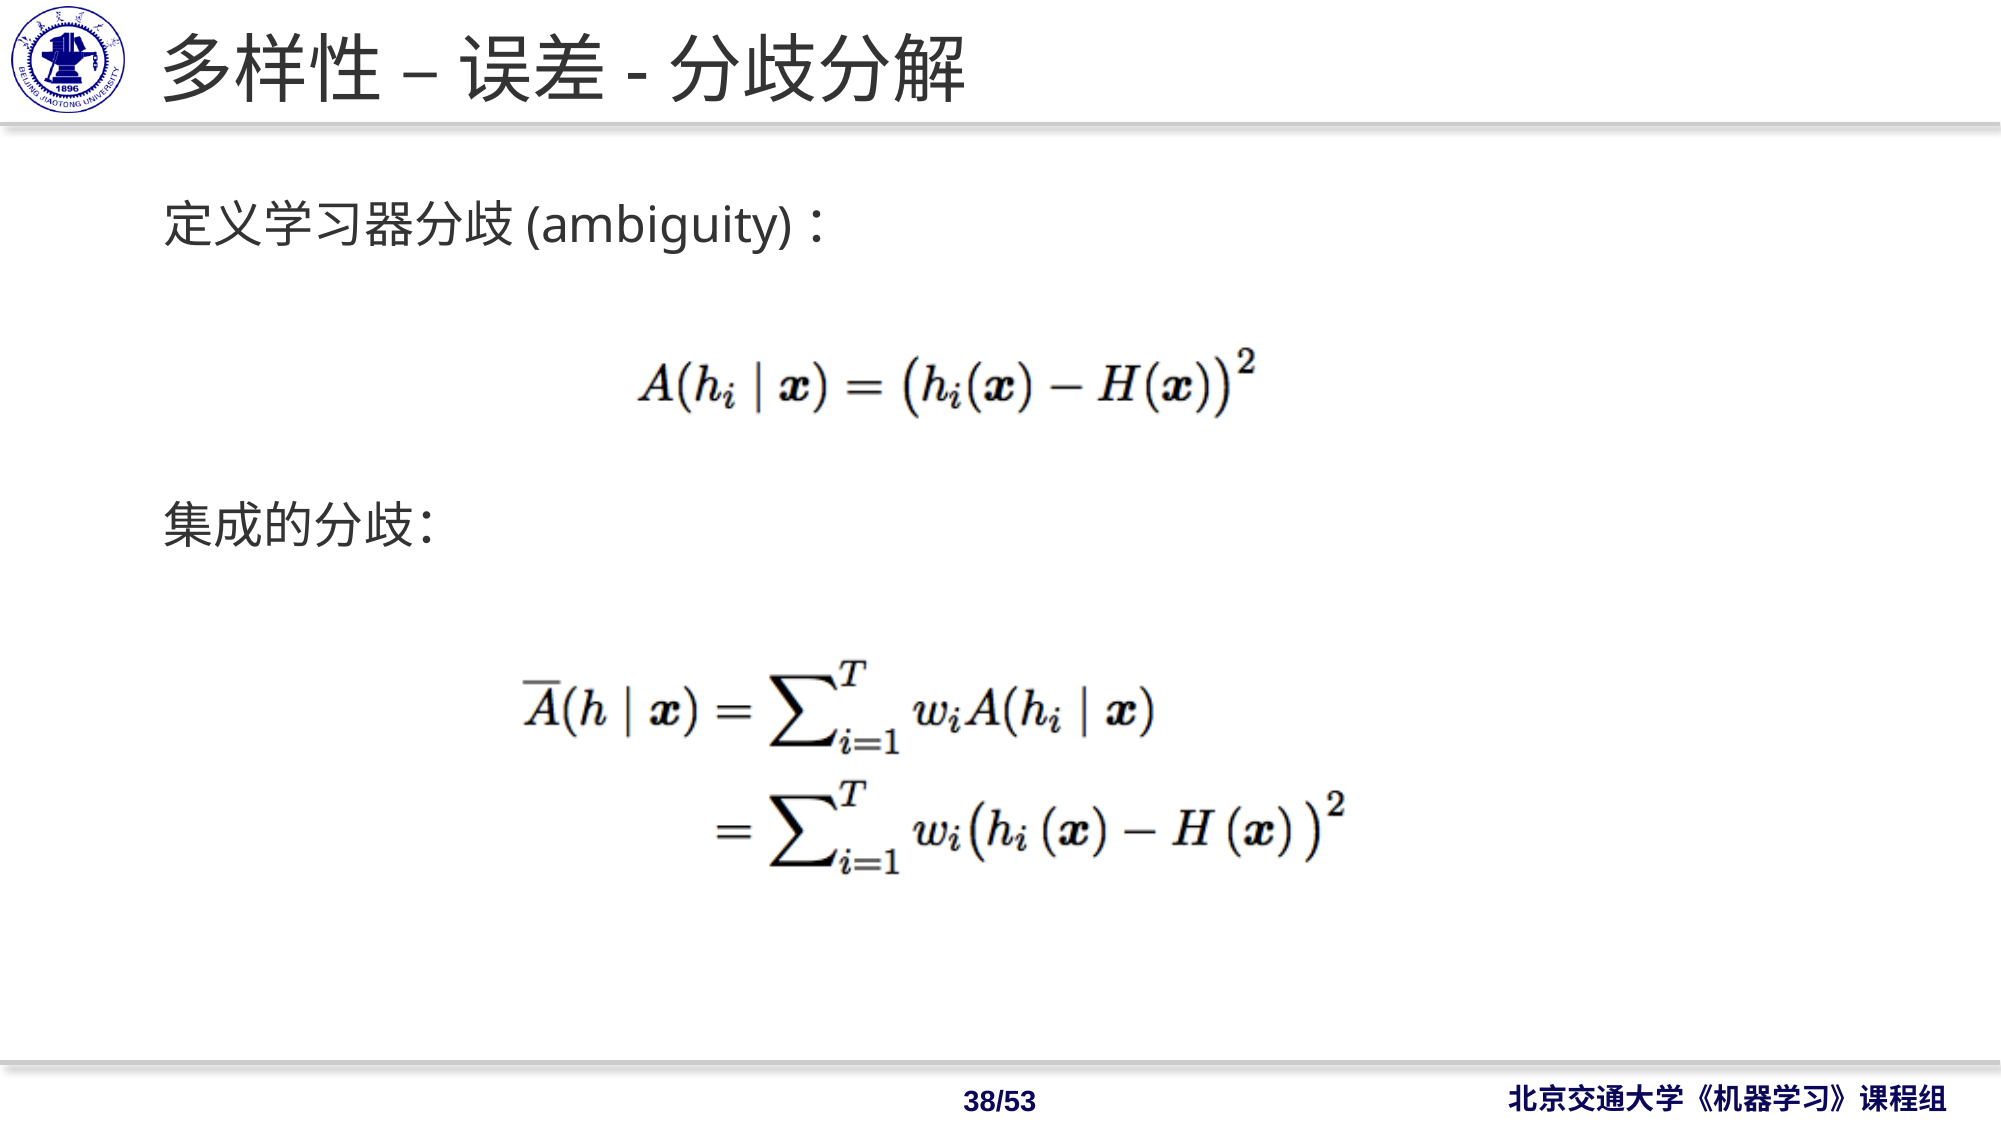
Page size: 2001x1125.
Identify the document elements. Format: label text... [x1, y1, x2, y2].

picture [631, 319, 1263, 444]
picture [11, 6, 125, 113]
text_box 集成的分歧： [148, 492, 1563, 594]
title 多样性 – 误差-分歧分解 [143, 9, 1438, 138]
picture [499, 642, 1366, 888]
